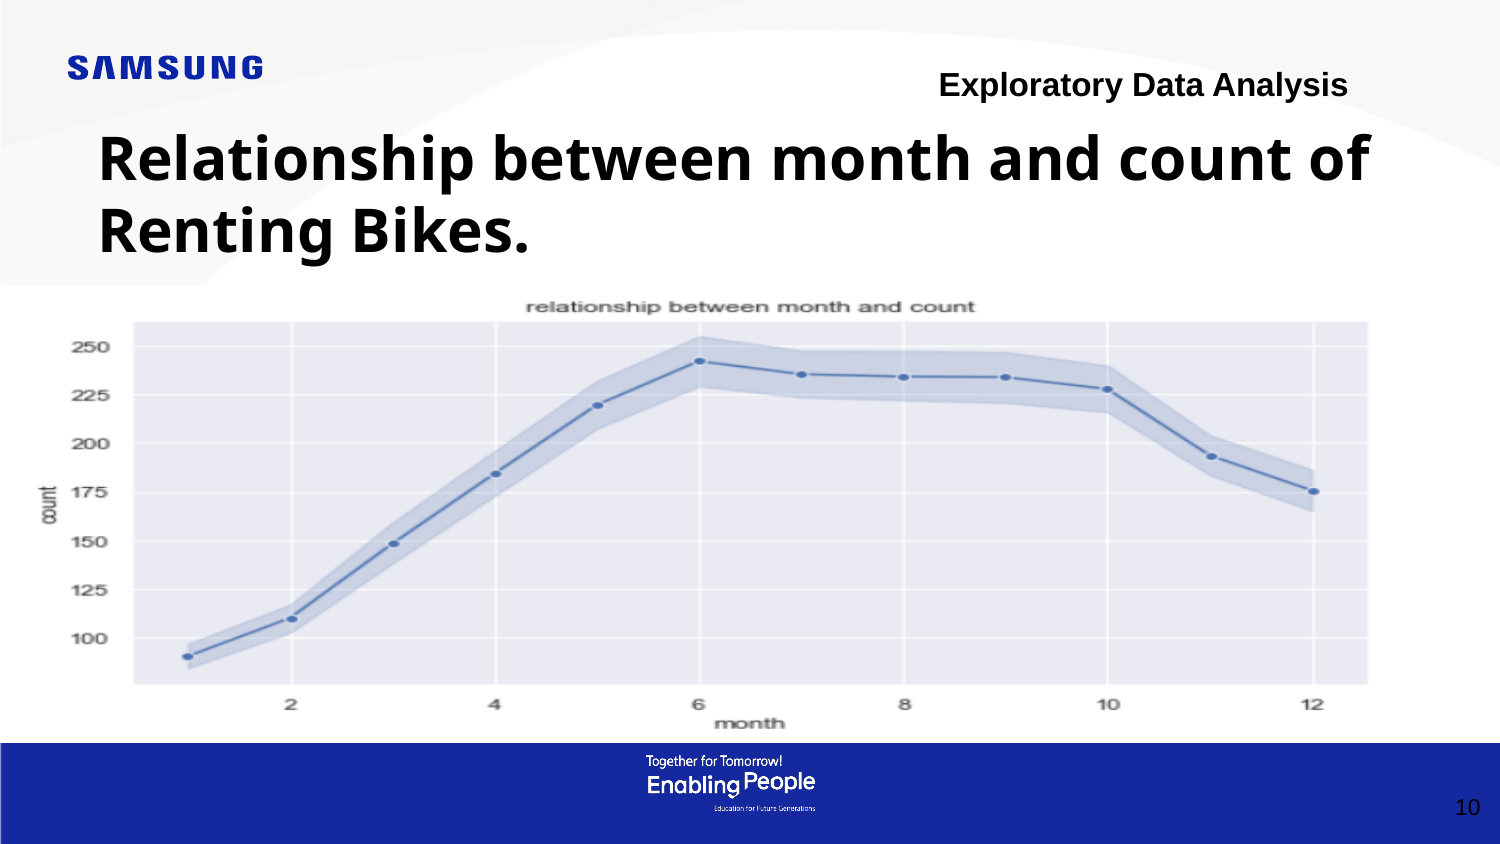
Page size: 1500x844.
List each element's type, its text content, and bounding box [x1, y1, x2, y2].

slide_number ‹#› [1403, 779, 1494, 844]
text_box Exploratory Data Analysis [925, 49, 1432, 116]
picture [0, 0, 1500, 844]
text_box Relationship between month and count of Renting Bikes. [84, 106, 1416, 278]
text_box [100, 751, 1355, 813]
